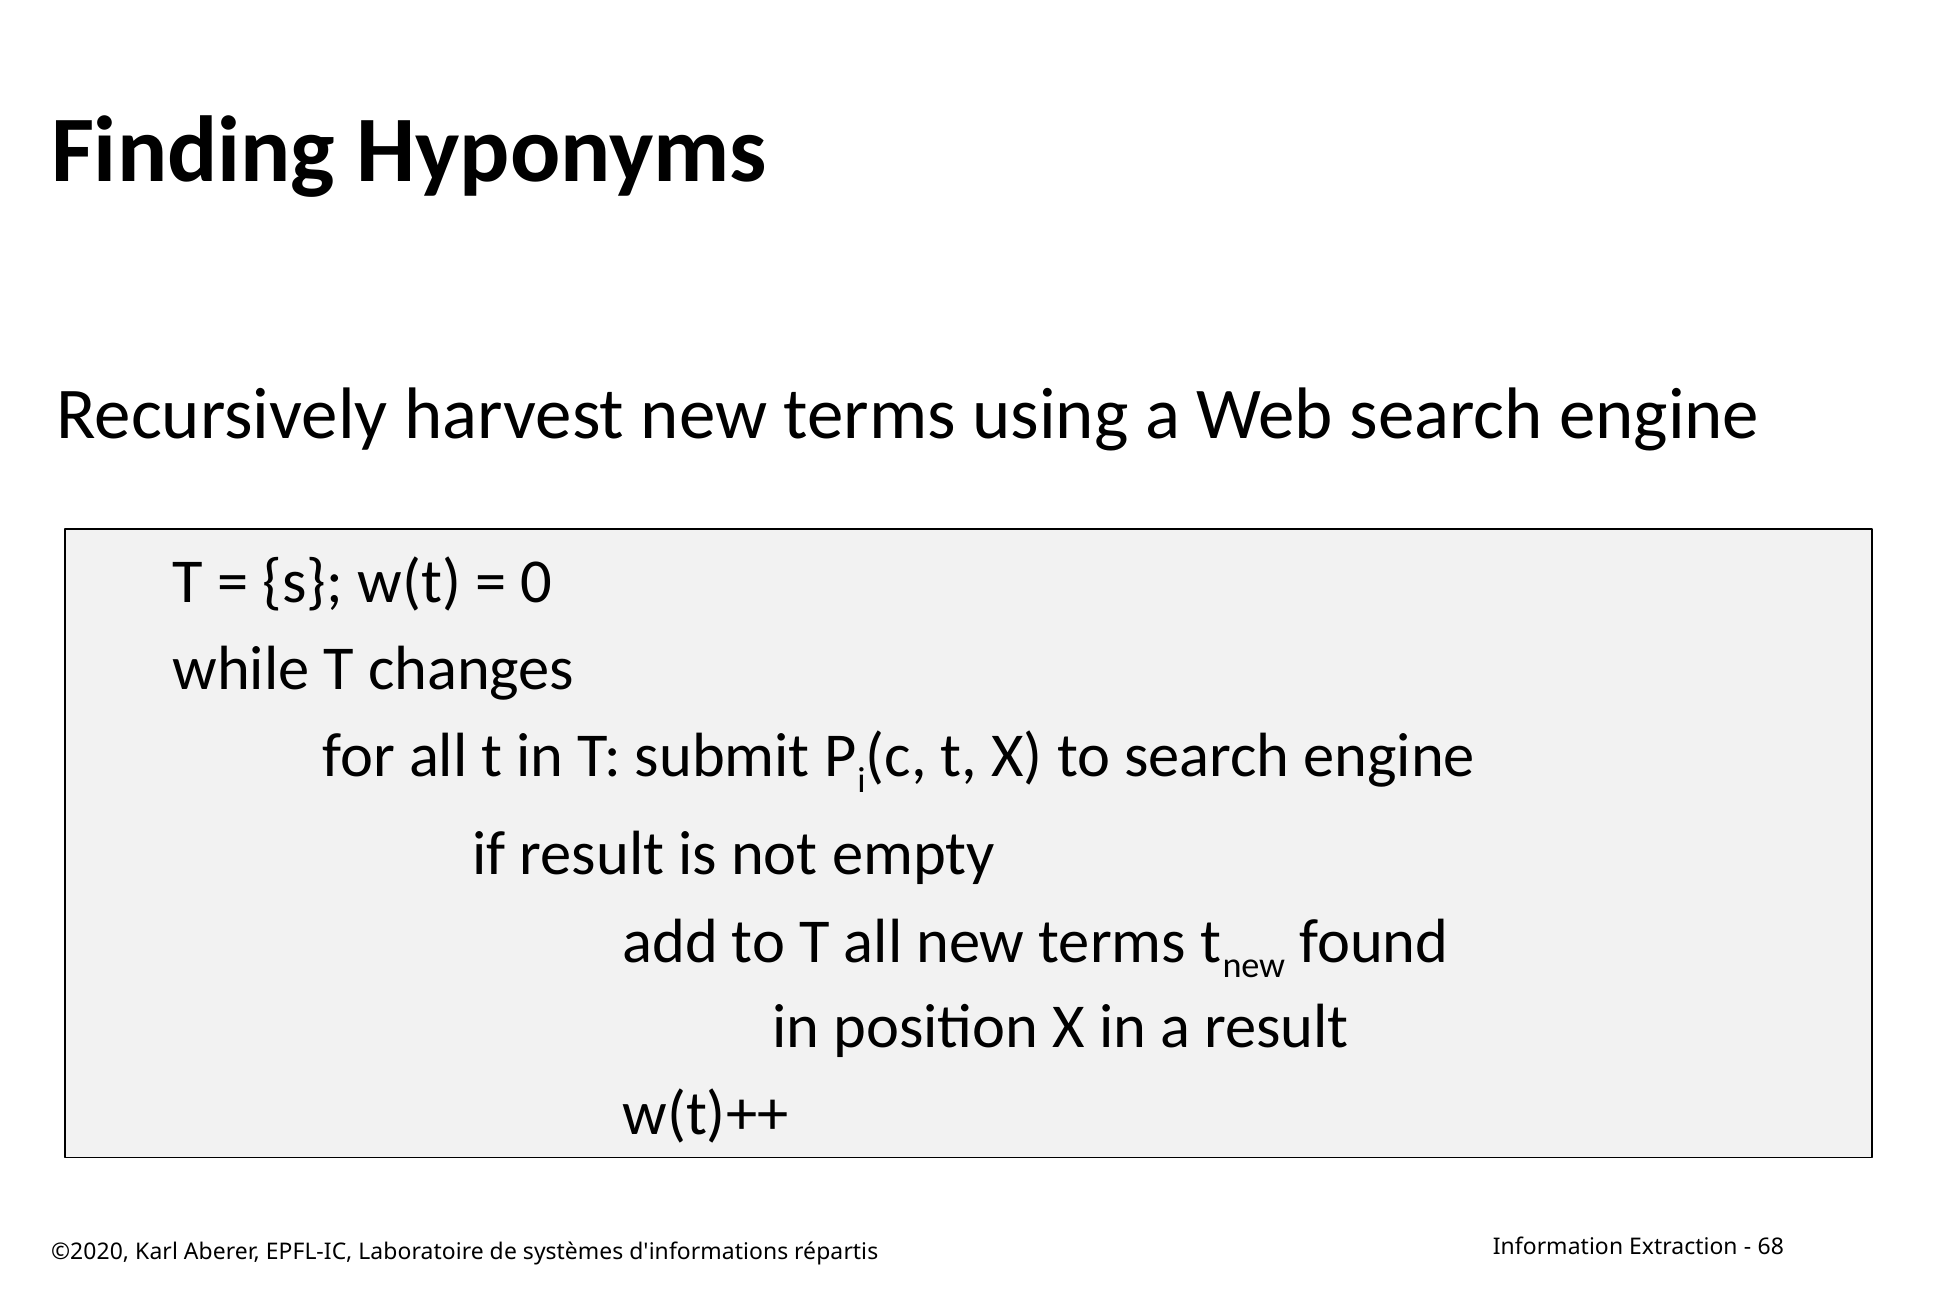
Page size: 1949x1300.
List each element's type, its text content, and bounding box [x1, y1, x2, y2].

title Finding Hyponyms [32, 57, 1803, 232]
text_box T = {s}; w(t) = 0 while T changes for all t in T: submit Pi(c, t, X) to search engine if result is not empty add to T all new terms tnew found in position X in a result w(t)++ [64, 529, 1872, 1158]
footer ©2020, Karl Aberer, EPFL-IC, Laboratoire de systèmes d'informations répartis [32, 1227, 1284, 1271]
list Recursively harvest new terms using a Web search engine [37, 253, 1809, 1208]
